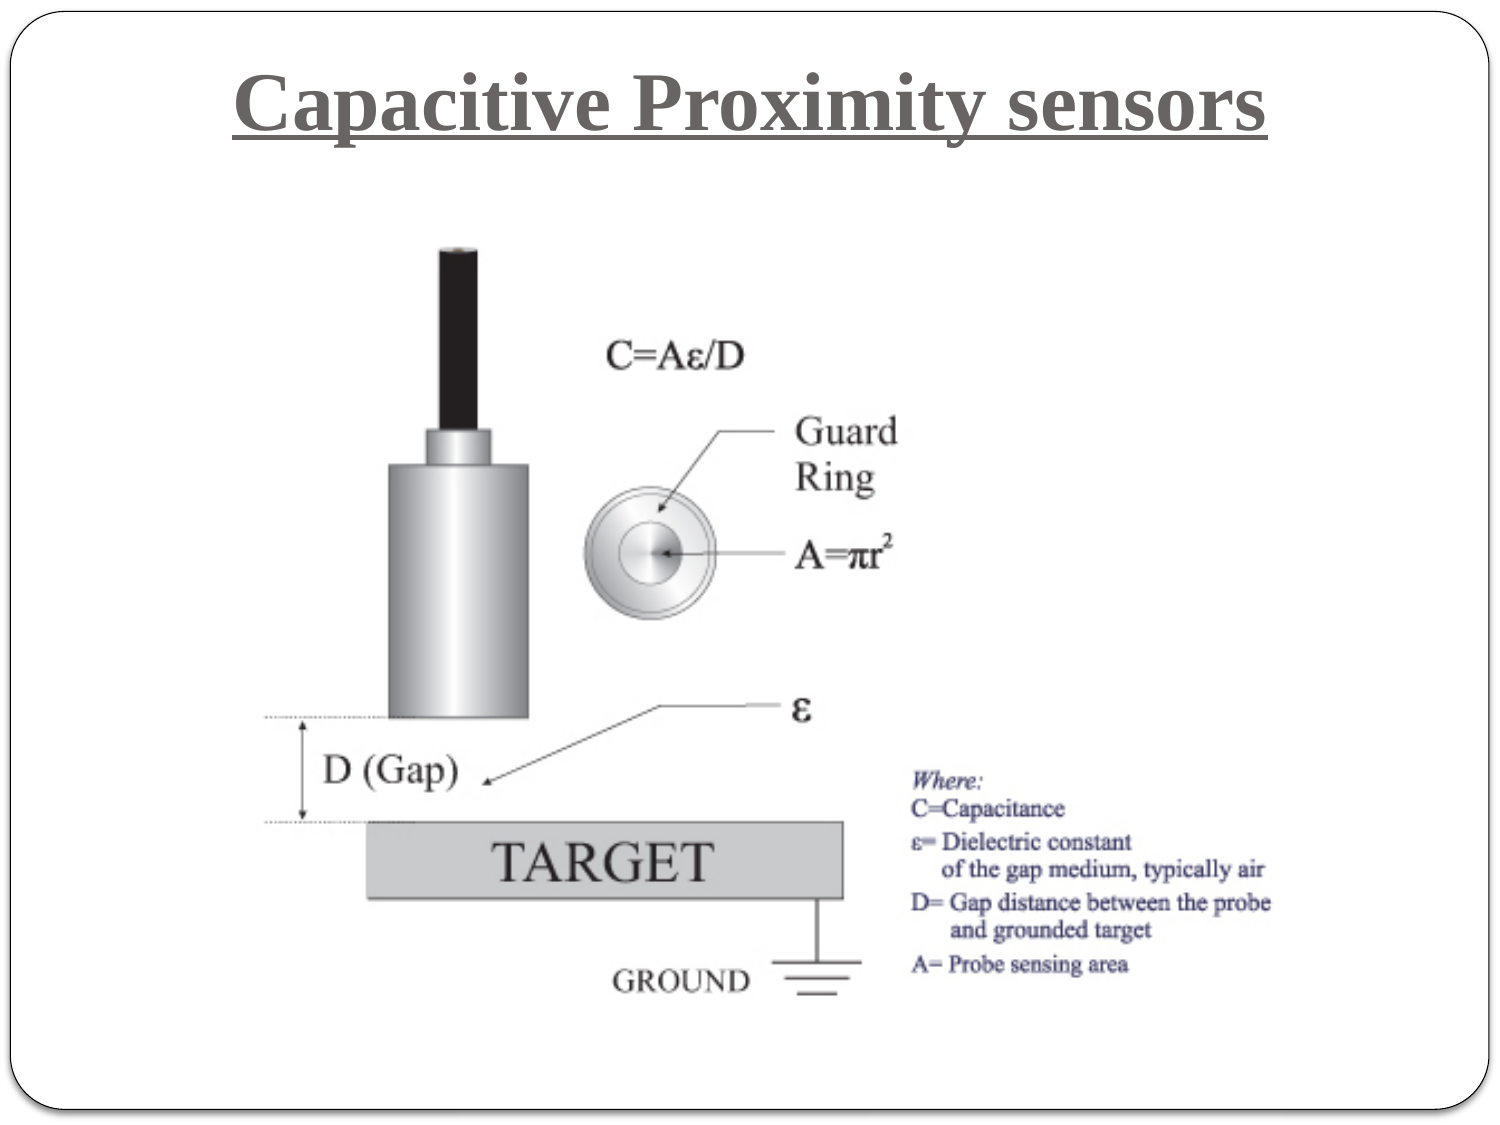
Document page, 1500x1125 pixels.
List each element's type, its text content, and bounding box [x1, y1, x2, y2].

title Capacitive Proximity sensors [0, 0, 1500, 163]
picture [237, 212, 1309, 1025]
